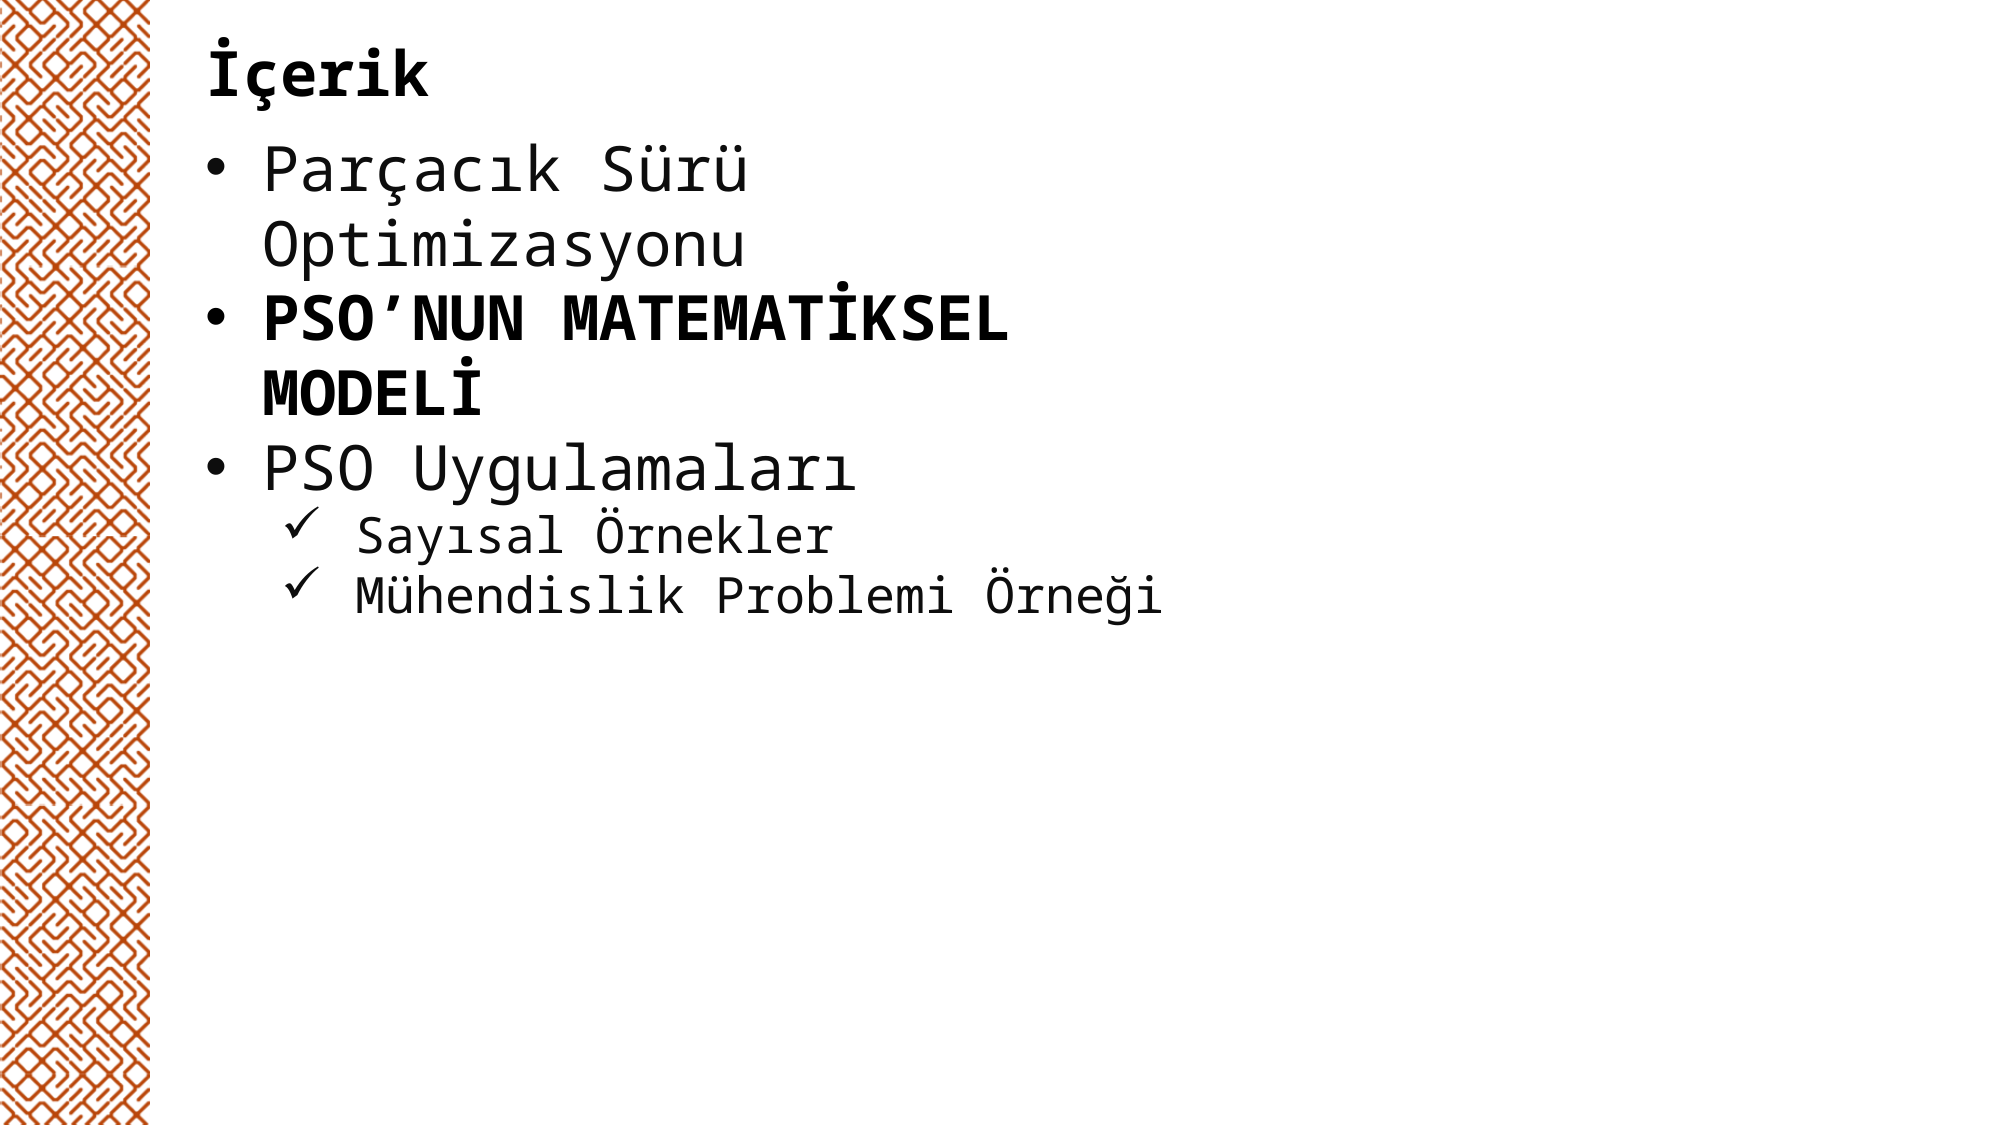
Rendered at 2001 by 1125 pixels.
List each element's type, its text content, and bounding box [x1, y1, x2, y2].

picture [0, 0, 150, 1125]
title İçerik [154, 32, 1952, 223]
text_box Parçacık Sürü Optimizasyonu PSO’NUN MATEMATİKSEL MODELİ PSO Uygulamaları Sayısal Örnekler Mühendislik Problemi Örneği [203, 126, 1192, 624]
